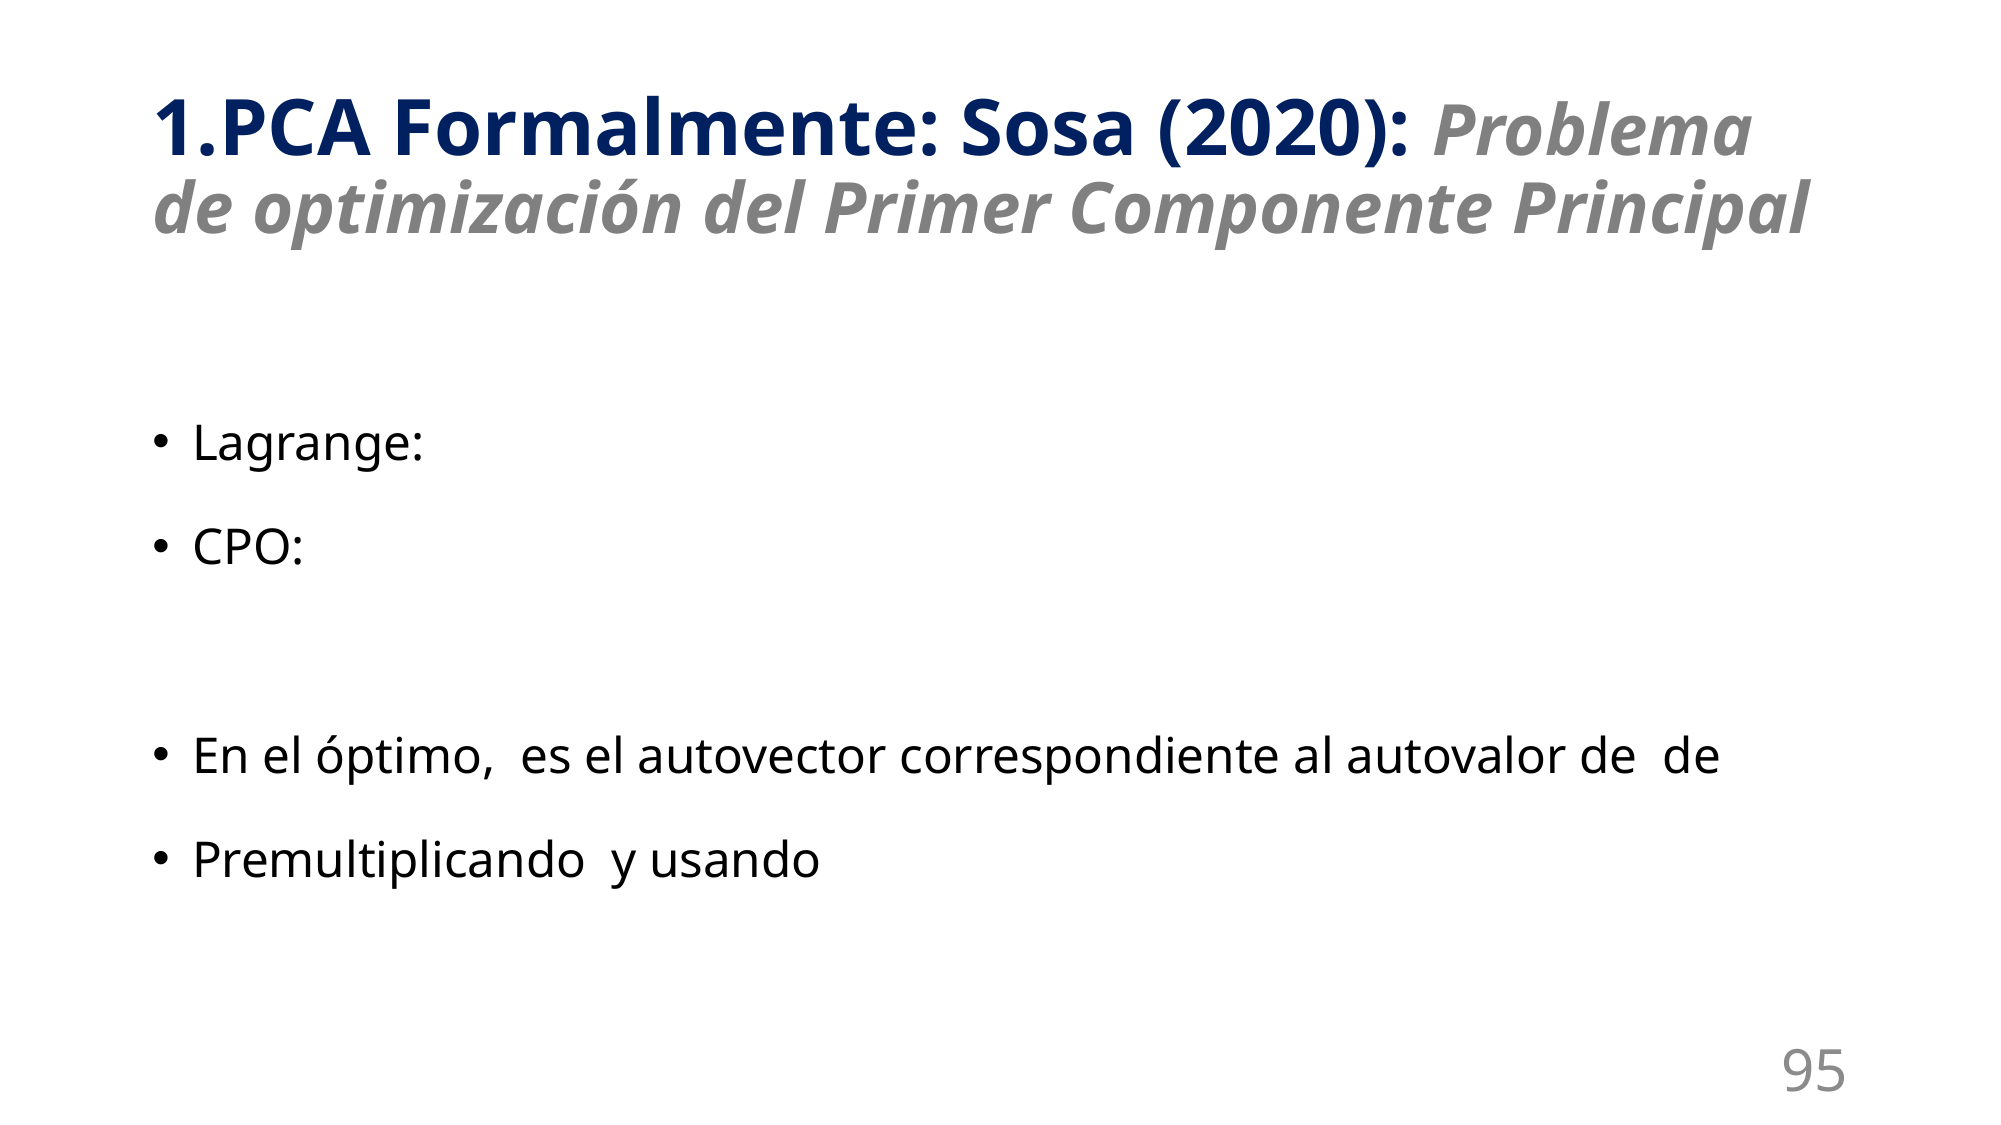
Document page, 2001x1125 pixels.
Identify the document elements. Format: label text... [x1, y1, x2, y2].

title 1.PCA Formalmente: Sosa (2020): Problema de optimización del Primer Componente Principal [137, 59, 1863, 278]
slide_number 95 [1412, 1042, 1863, 1103]
